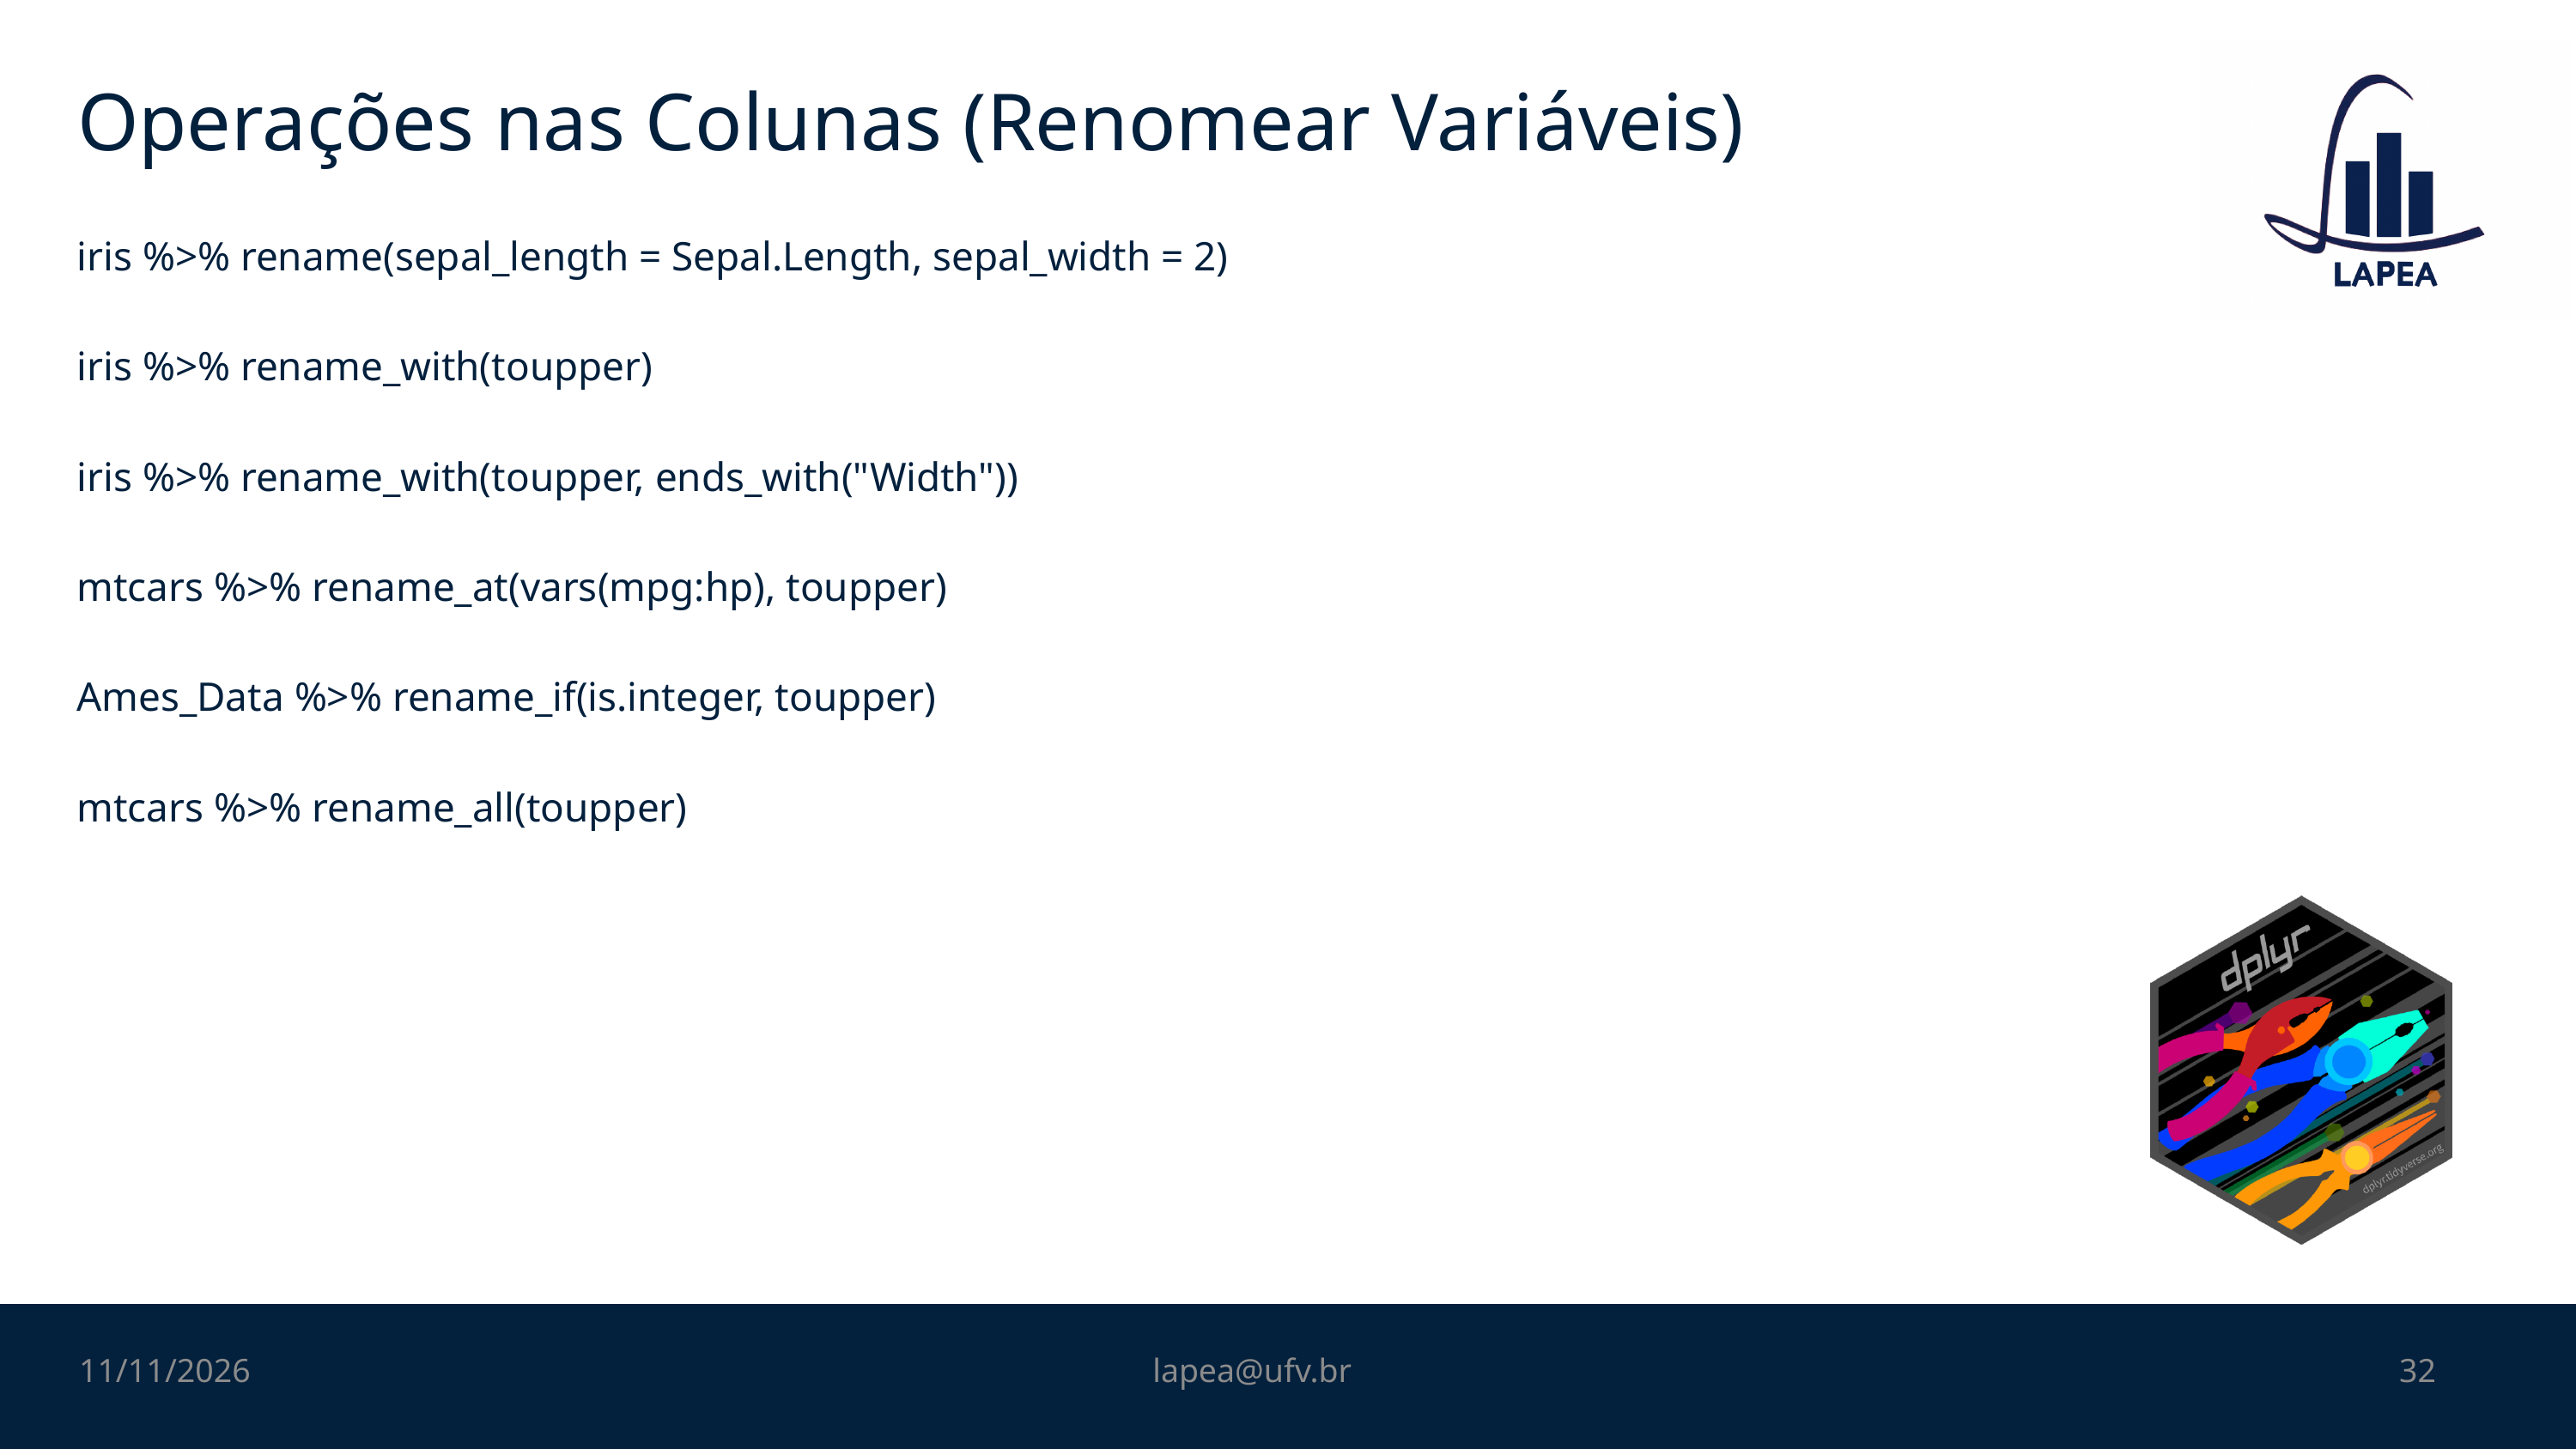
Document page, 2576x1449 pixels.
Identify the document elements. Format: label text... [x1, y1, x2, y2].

title Operações nas Colunas (Renomear Variáveis) [64, 39, 2190, 200]
footer lapea@ufv.br [410, 1346, 2095, 1398]
slide_number 32 [2148, 1346, 2450, 1398]
picture [2150, 895, 2453, 1245]
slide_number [66, 1346, 368, 1398]
picture [2200, 40, 2571, 318]
list iris %>% rename(sepal_length = Sepal.Length, sepal_width = 2) iris %>% rename_with(toupper) iris %>% rename_with(toupper, ends_with("Width")) mtcars %>% rename_at(vars(mpg:hp), toupper) Ames_Data %>% rename_if(is.integer, toupper) mtcars %>% rename_all(toupper) [64, 225, 2190, 1279]
